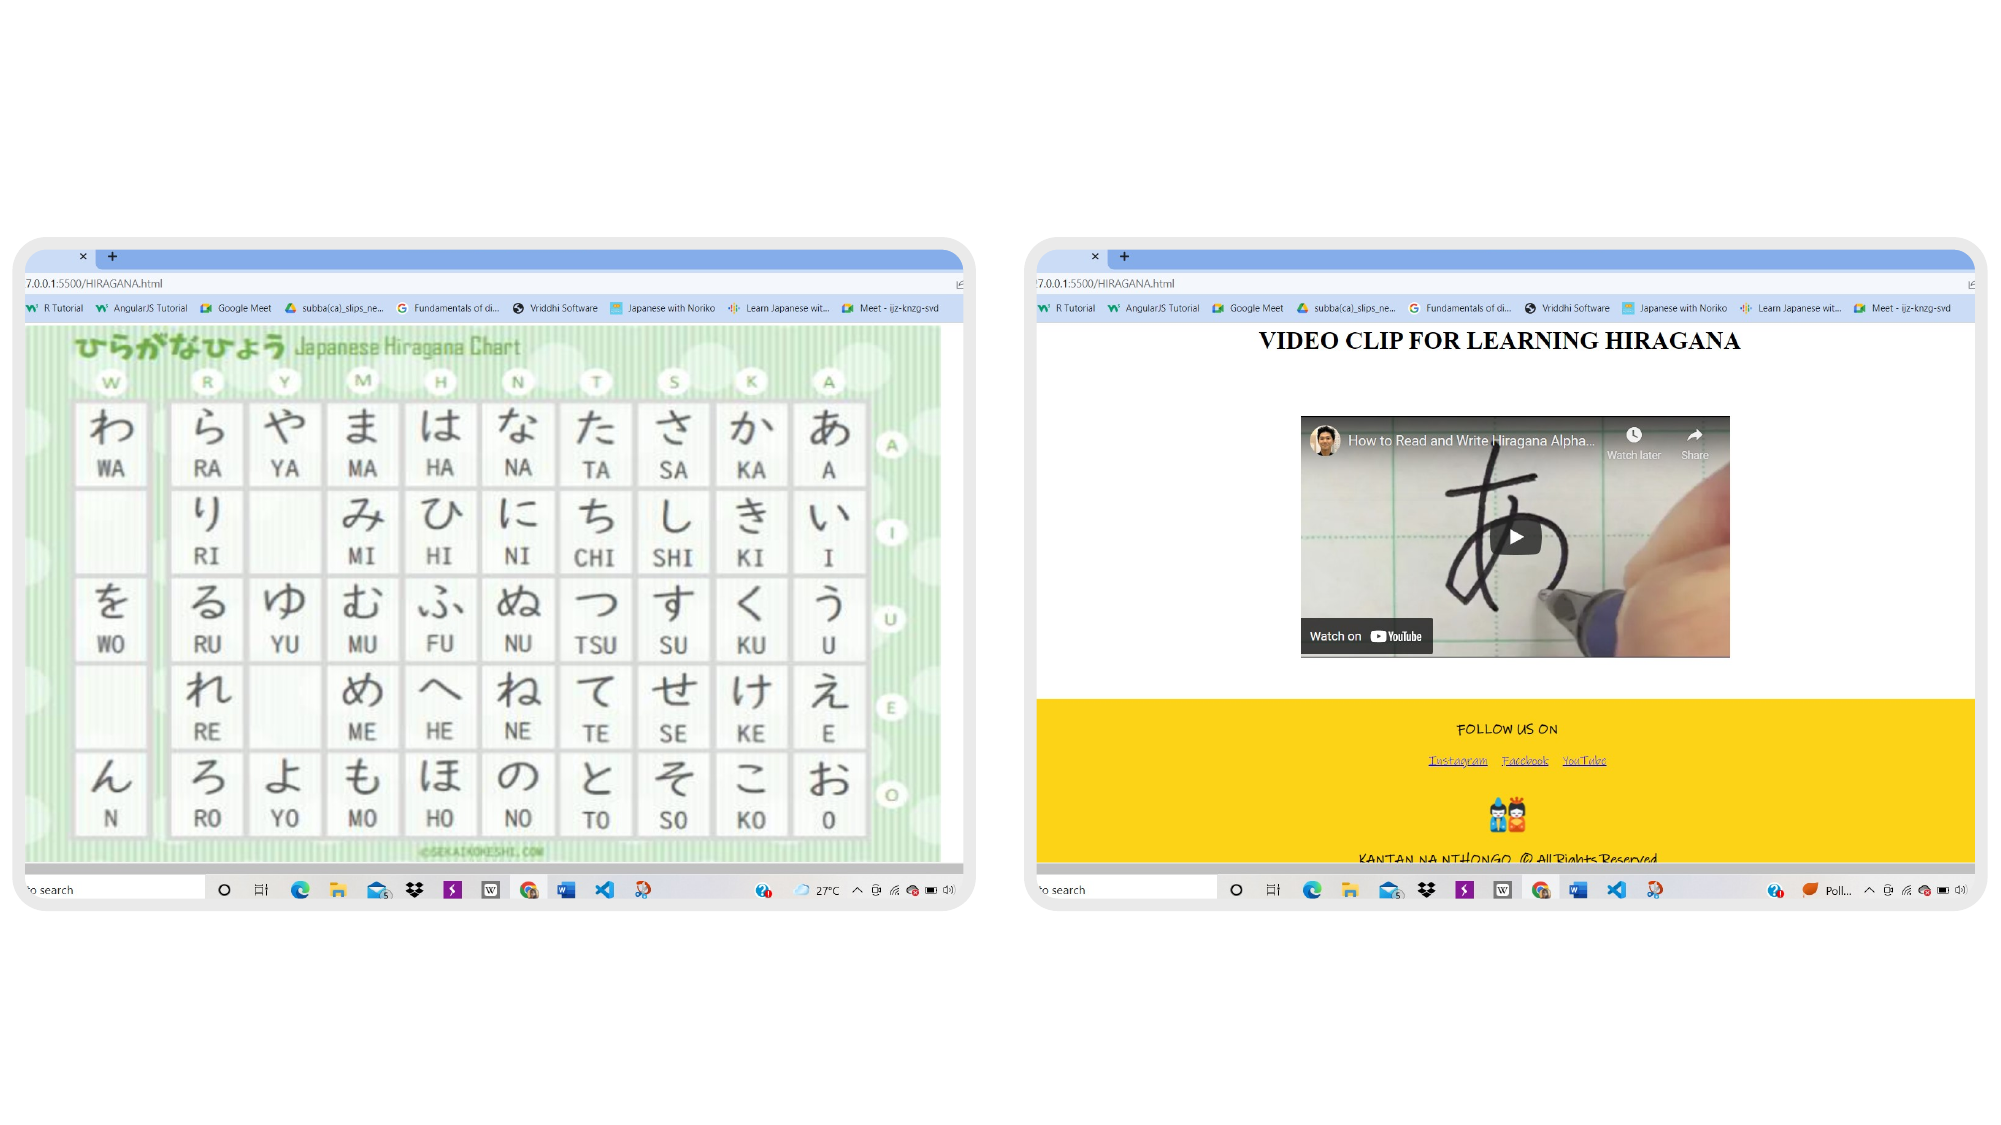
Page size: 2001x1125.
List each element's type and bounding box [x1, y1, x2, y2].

picture [18, 243, 970, 905]
picture [1030, 243, 1982, 905]
